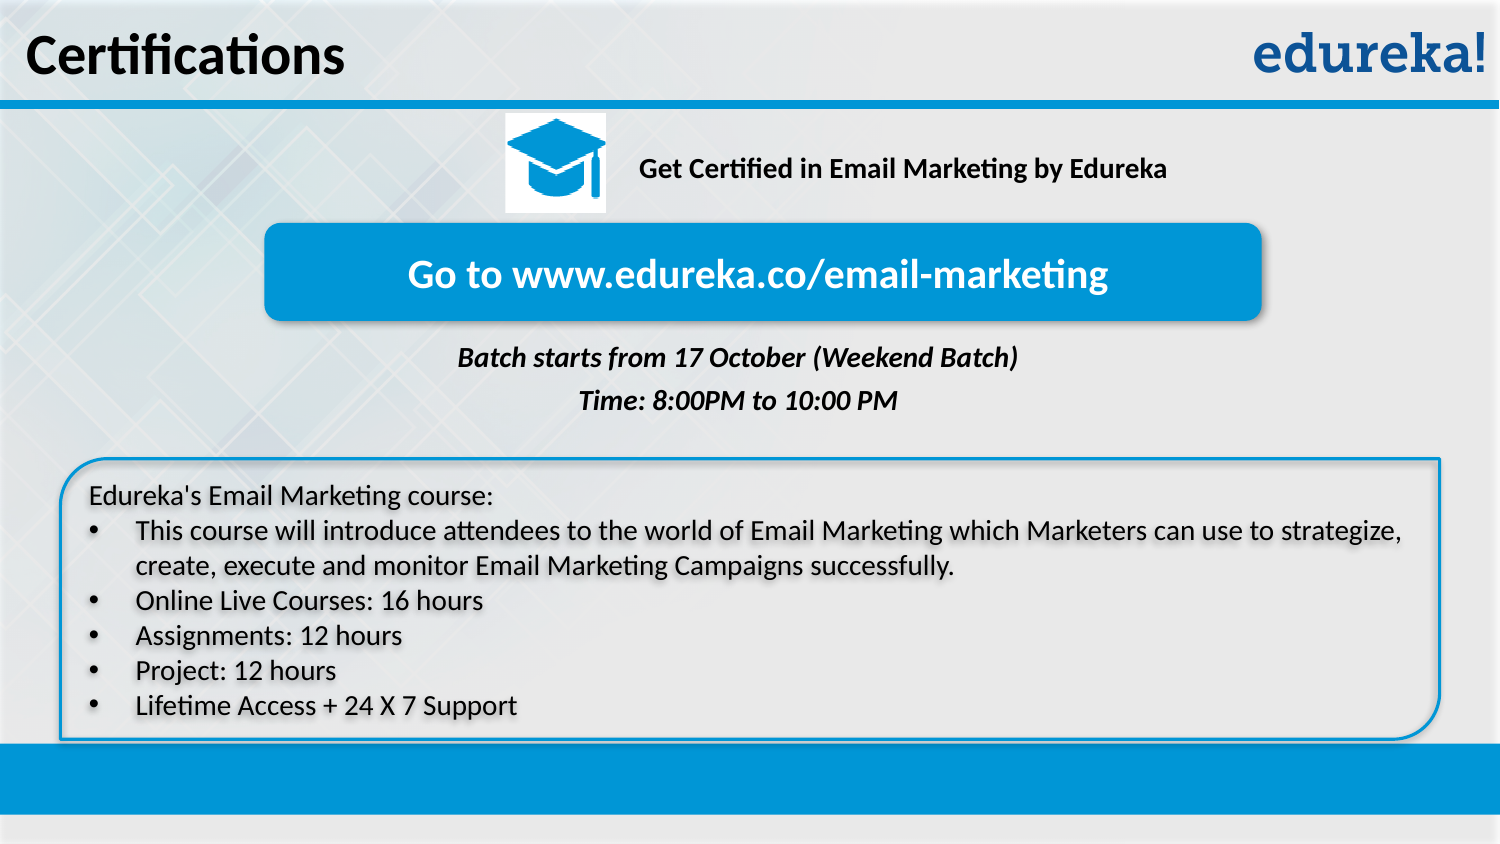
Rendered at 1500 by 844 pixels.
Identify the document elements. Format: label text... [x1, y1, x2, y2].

picture [1254, 32, 1484, 73]
list Certifications [26, 15, 1215, 89]
text_box Get Certified in Email Marketing by Edureka [624, 142, 1215, 193]
text_box Go to www.edureka.co/email-marketing [263, 222, 1263, 322]
picture [505, 113, 607, 214]
text_box Edureka's Email Marketing course: This course will introduce attendees to the world of Email Marketing which Marketers can use to strategize, create, execute and monitor Email Marketing Campaigns successfully. Online Live Courses: 16 hours Assignments: 12 hours Project: 12 hours Lifetime Access + 24 X 7 Support [59, 457, 1441, 741]
text_box Batch starts from 17 October (Weekend Batch) Time: 8:00PM to 10:00 PM [391, 330, 1085, 424]
